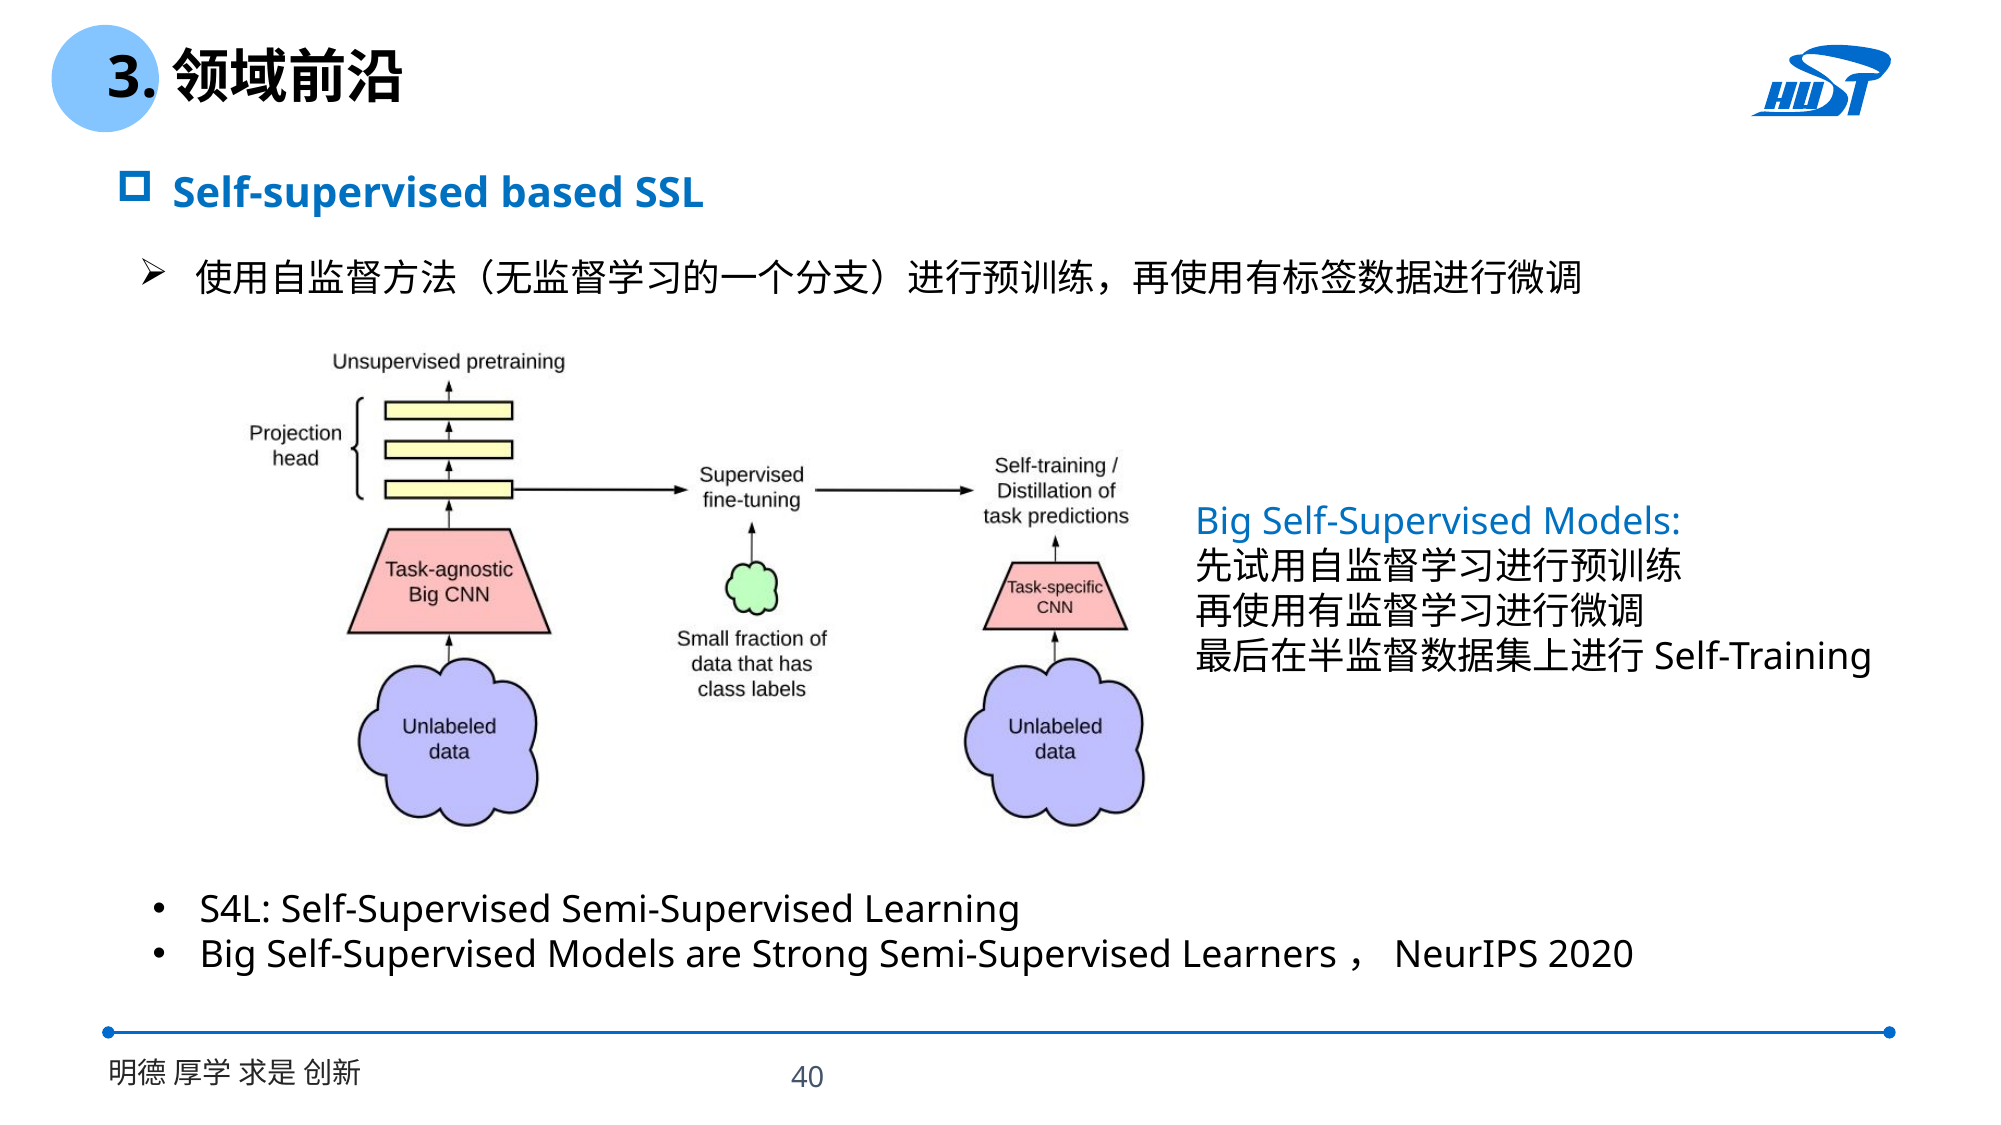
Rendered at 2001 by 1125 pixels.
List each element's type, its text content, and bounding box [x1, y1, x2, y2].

picture [227, 336, 1167, 842]
text_box 40 [776, 1051, 1102, 1112]
text_box Big Self-Supervised Models: 先试用自监督学习进行预训练 再使用有监督学习进行微调 最后在半监督数据集上进行Self-Training [1180, 490, 1888, 685]
text_box Self-supervised based SSL [101, 158, 720, 224]
list 3.领域前沿 [93, 43, 887, 114]
text_box 使用自监督方法（无监督学习的一个分支）进行预训练，再使用有标签数据进行微调 [123, 224, 1950, 307]
text_box S4L: Self-Supervised Semi-Supervised Learning Big Self-Supervised Models are Strong Semi-Supervised Learners，NeurIPS 2020 [138, 877, 1650, 983]
